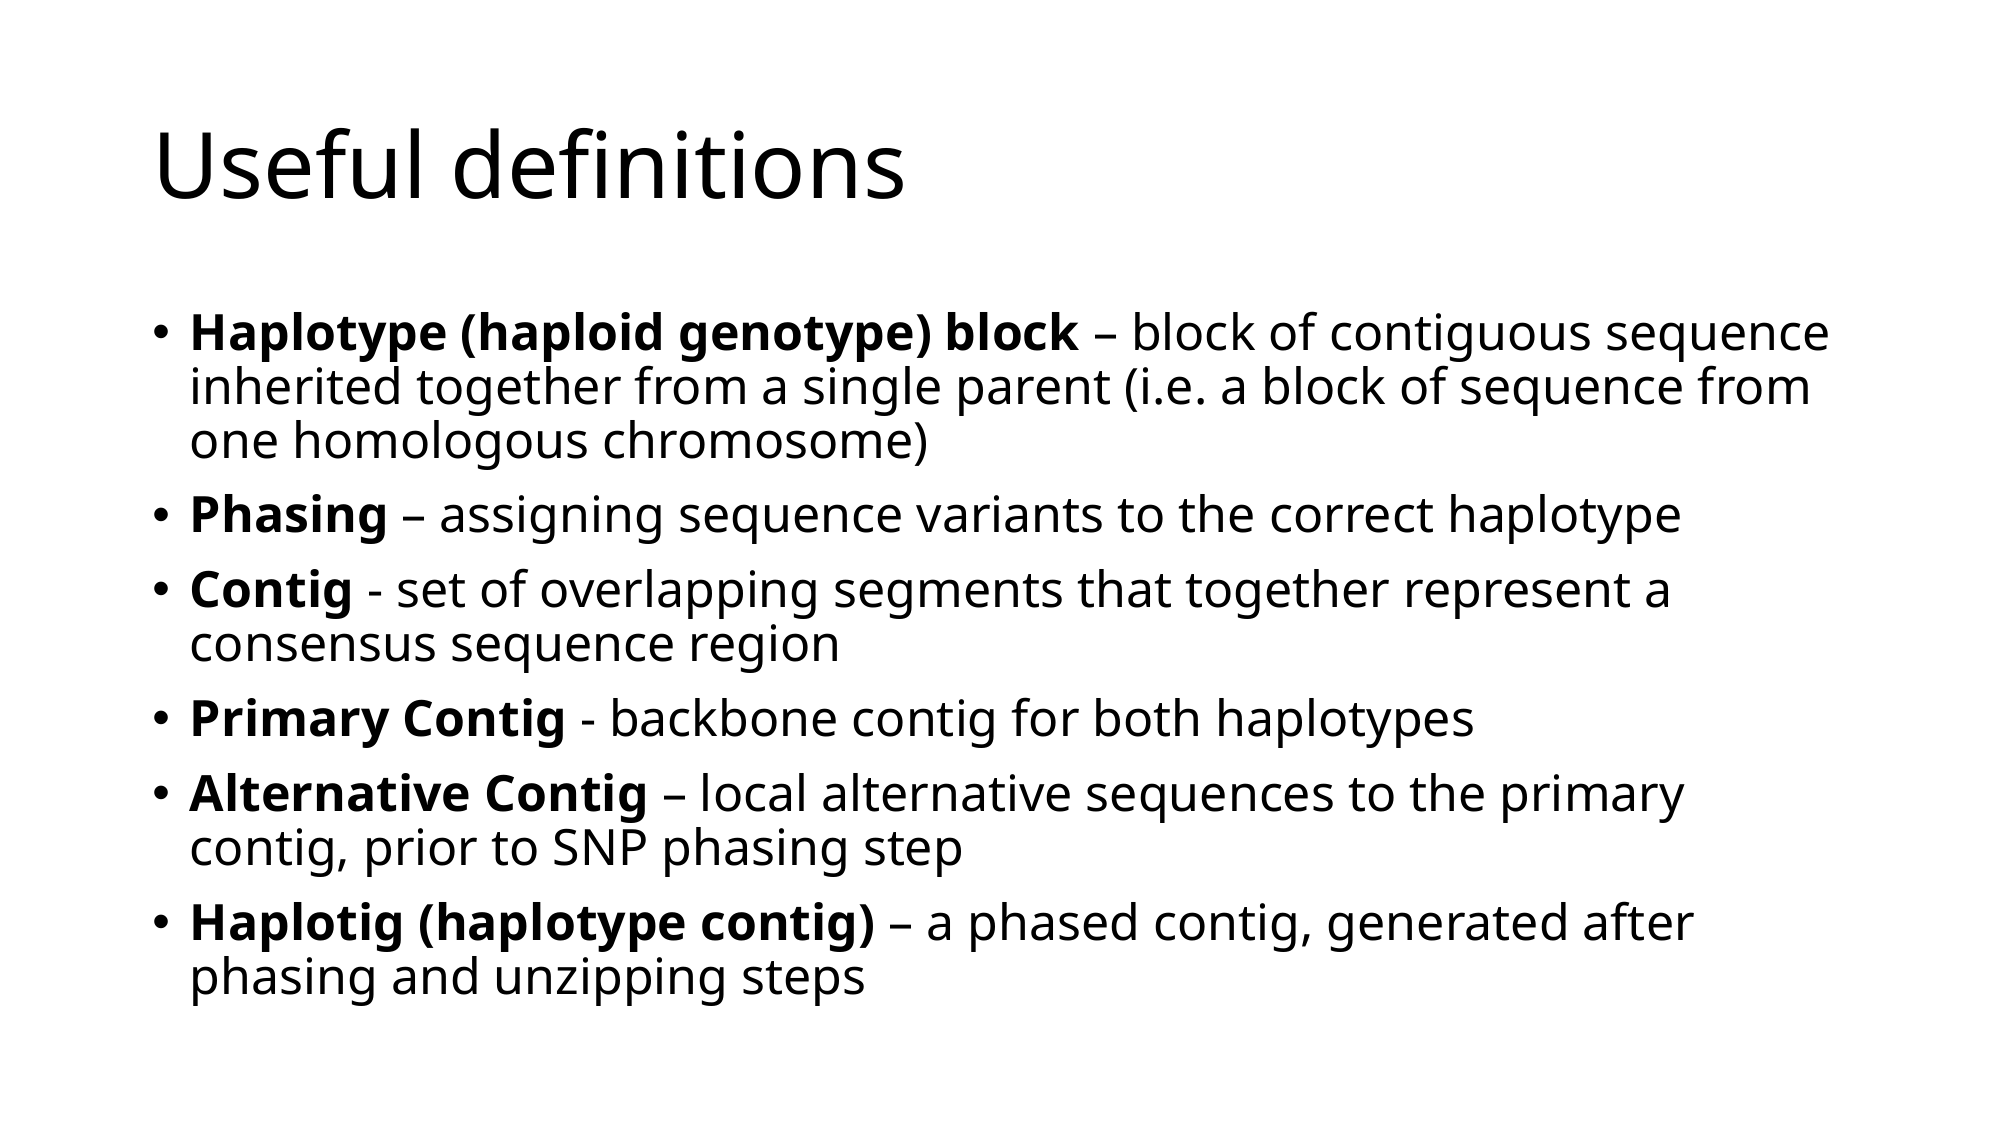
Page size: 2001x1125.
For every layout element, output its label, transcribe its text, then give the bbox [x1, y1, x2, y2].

title Useful definitions [137, 59, 1863, 278]
list Haplotype (haploid genotype) block – block of contiguous sequence inherited together from a single parent (i.e. a block of sequence from one homologous chromosome) Phasing – assigning sequence variants to the correct haplotype Contig - set of overlapping segments that together represent a consensus sequence region Primary Contig - backbone contig for both haplotypes Alternative Contig – local alternative sequences to the primary contig, prior to SNP phasing step Haplotig (haplotype contig) – a phased contig, generated after phasing and unzipping steps [137, 299, 1863, 1014]
